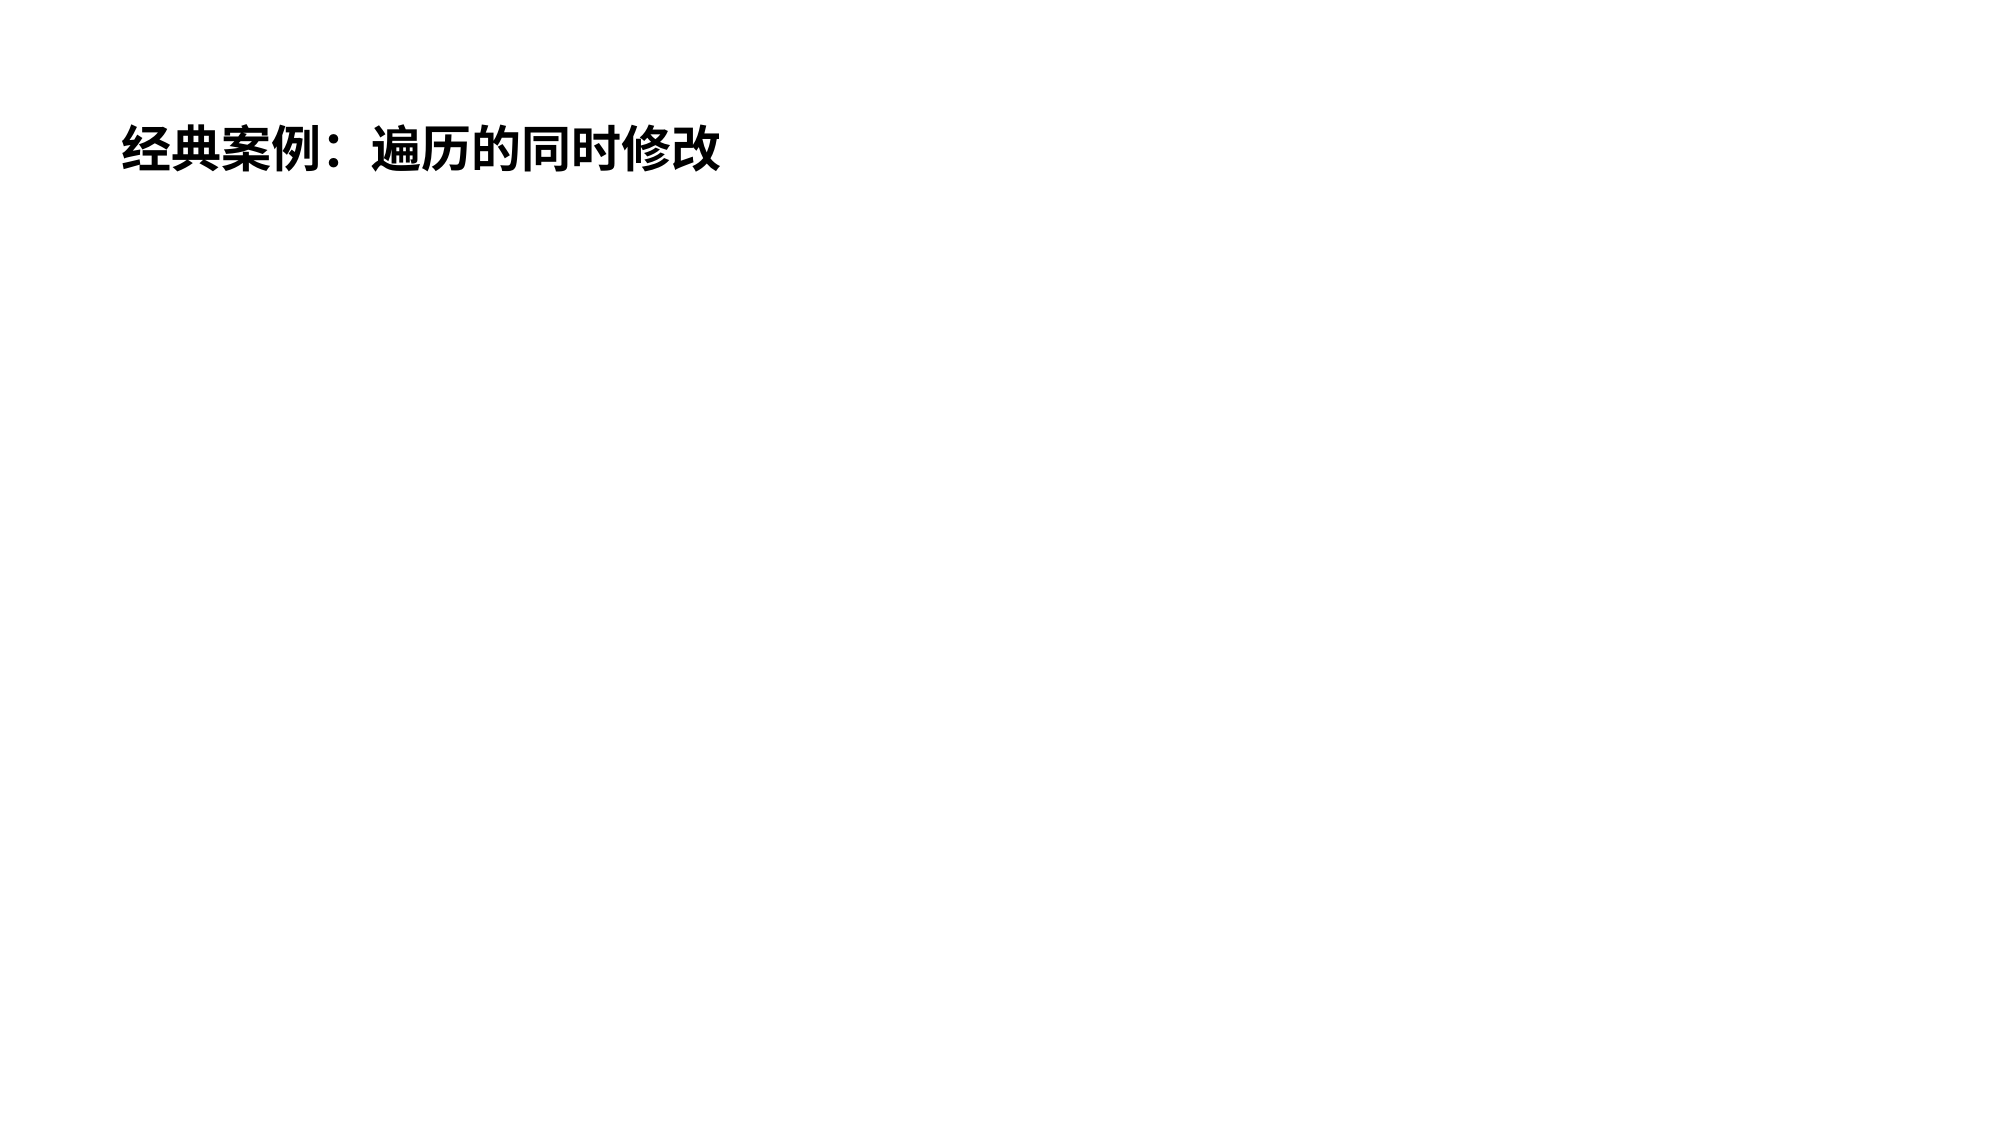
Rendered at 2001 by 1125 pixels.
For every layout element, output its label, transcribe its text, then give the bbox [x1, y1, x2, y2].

title 经典案例：遍历的同时修改 [106, 42, 1832, 260]
